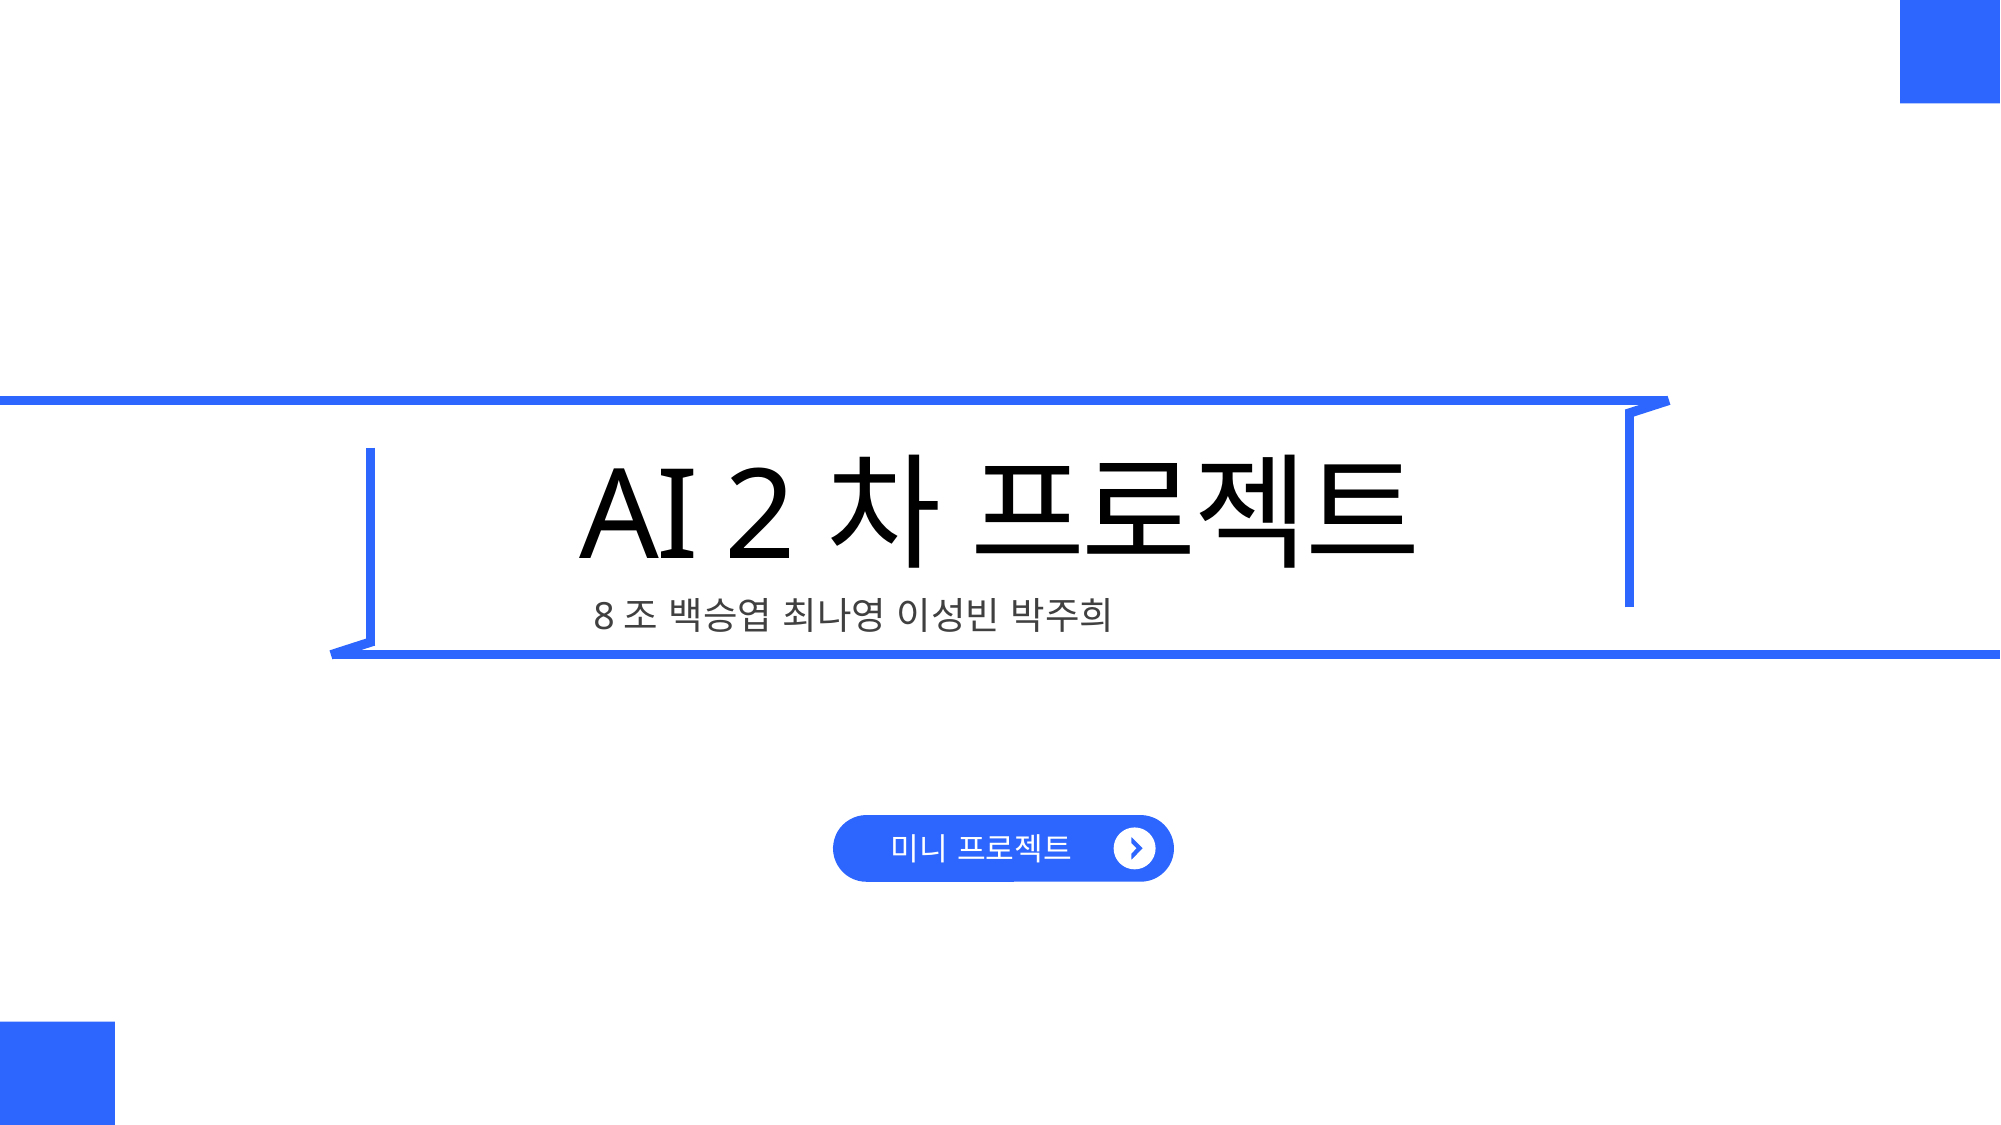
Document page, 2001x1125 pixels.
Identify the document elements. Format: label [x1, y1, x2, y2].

text_box [0, 400, 1669, 608]
text_box [834, 816, 1173, 881]
text_box [1899, 0, 2000, 104]
text_box [330, 447, 2000, 655]
text_box [0, 1021, 116, 1125]
